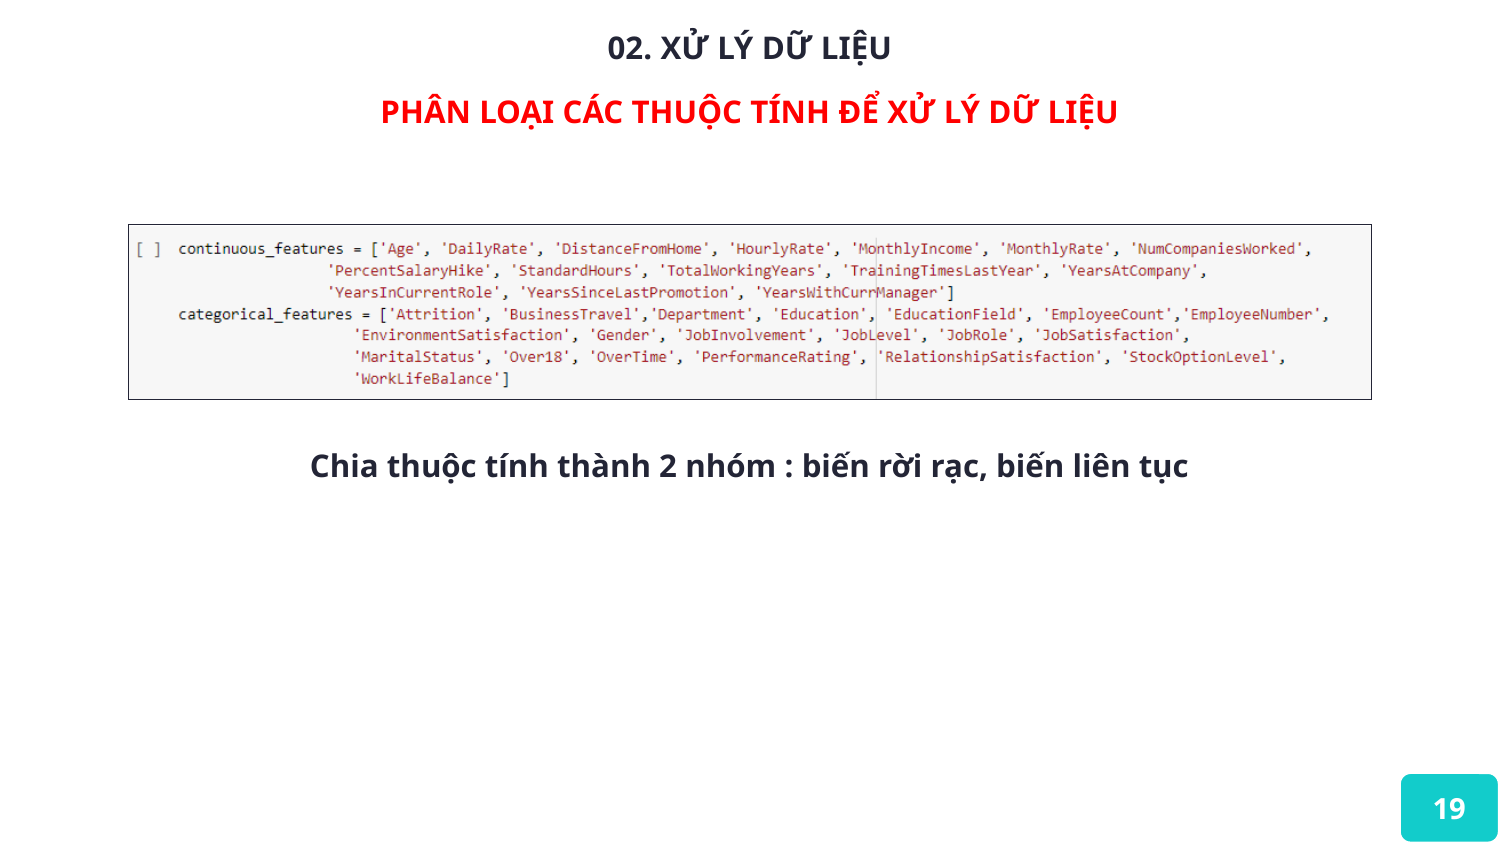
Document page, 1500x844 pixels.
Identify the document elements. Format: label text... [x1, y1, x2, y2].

text_box 19 [1396, 769, 1500, 844]
text_box Chia thuộc tính thành 2 nhóm : biến rời rạc, biến liên tục [0, 417, 1500, 512]
text_box 02. XỬ LÝ DỮ LIỆU [0, 0, 1500, 63]
text_box PHÂN LOẠI CÁC THUỘC TÍNH ĐỂ XỬ LÝ DỮ LIỆU [0, 63, 1500, 158]
picture [128, 224, 1372, 400]
